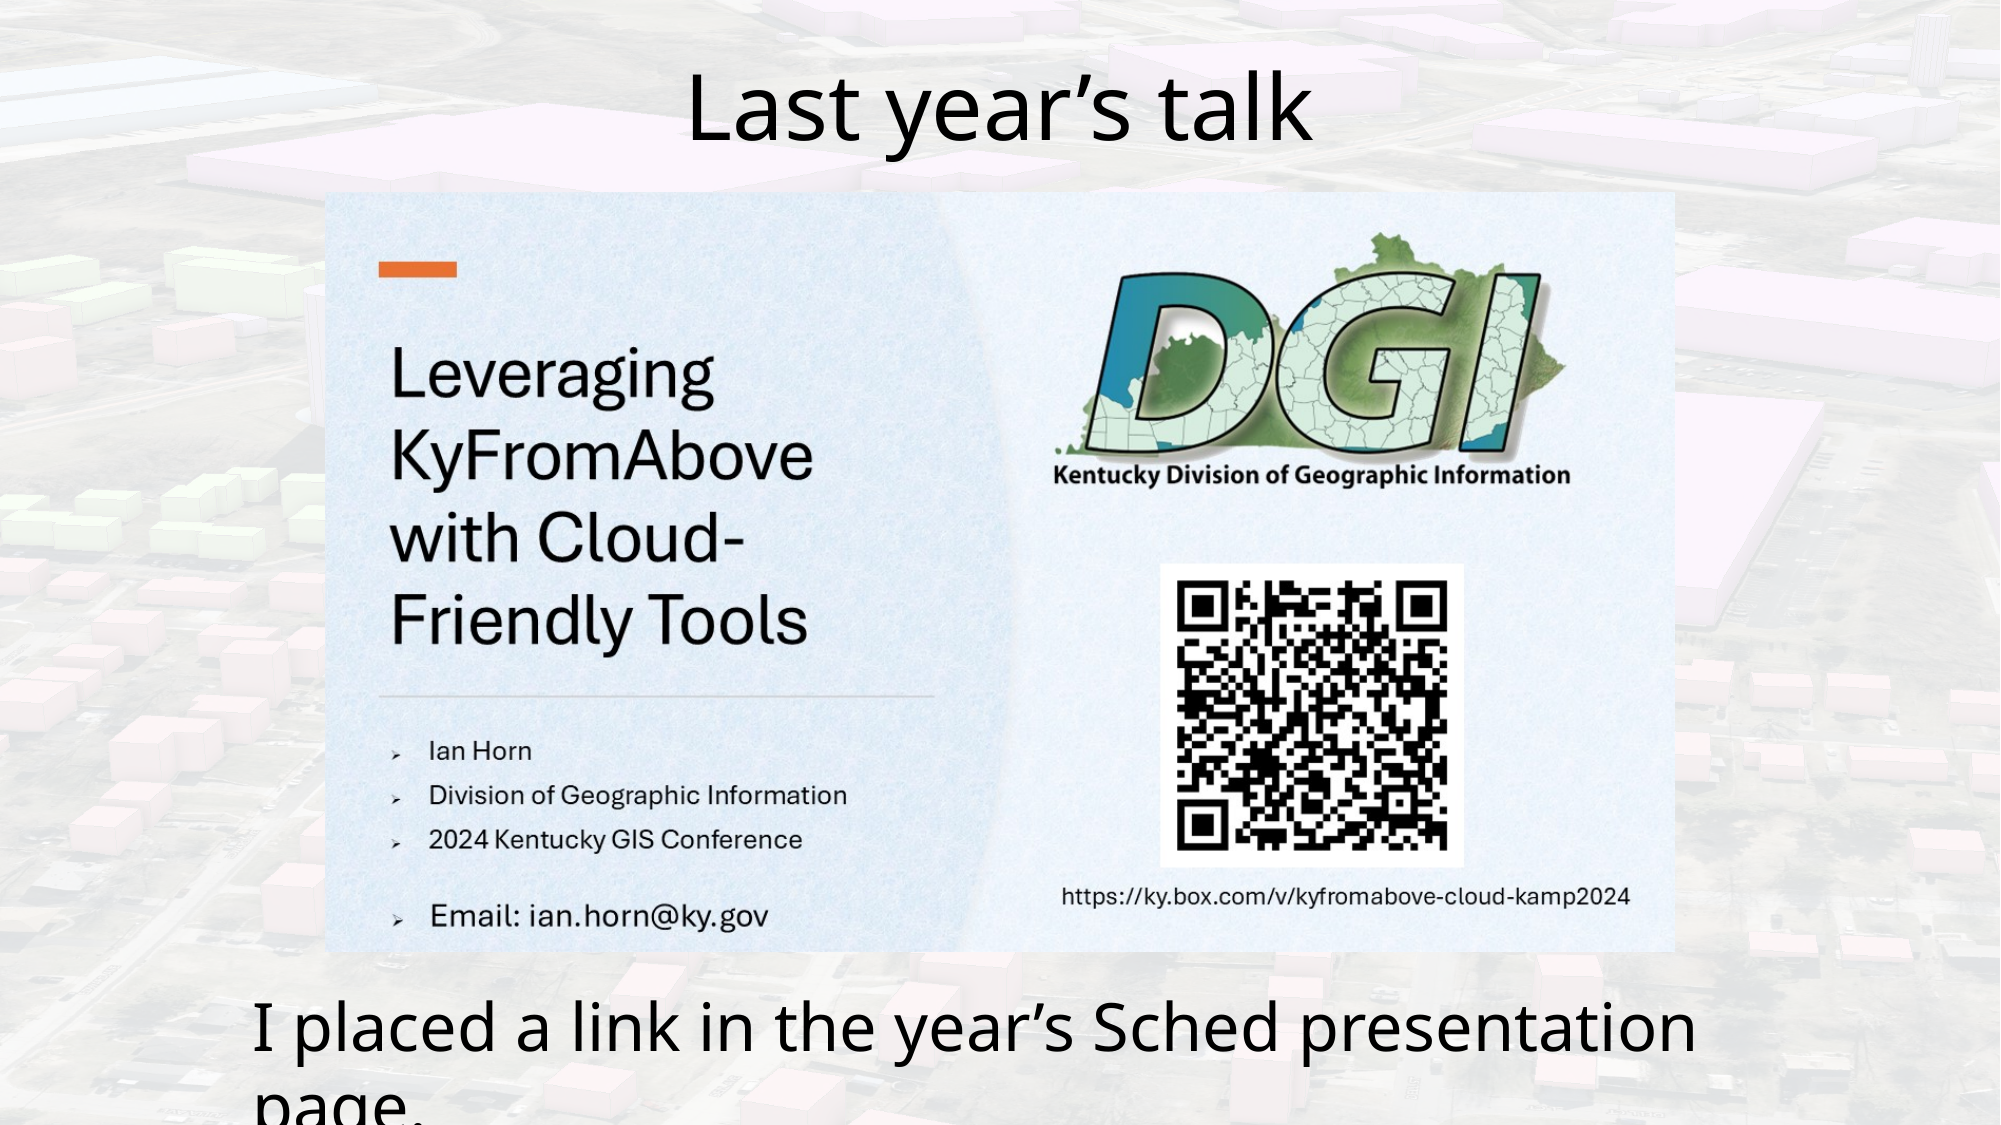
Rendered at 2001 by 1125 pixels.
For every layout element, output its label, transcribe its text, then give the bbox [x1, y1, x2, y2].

text_box I placed a link in the year’s Sched presentation page. [237, 977, 1763, 1125]
title Last year’s talk [137, 2, 1863, 220]
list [325, 192, 1675, 953]
